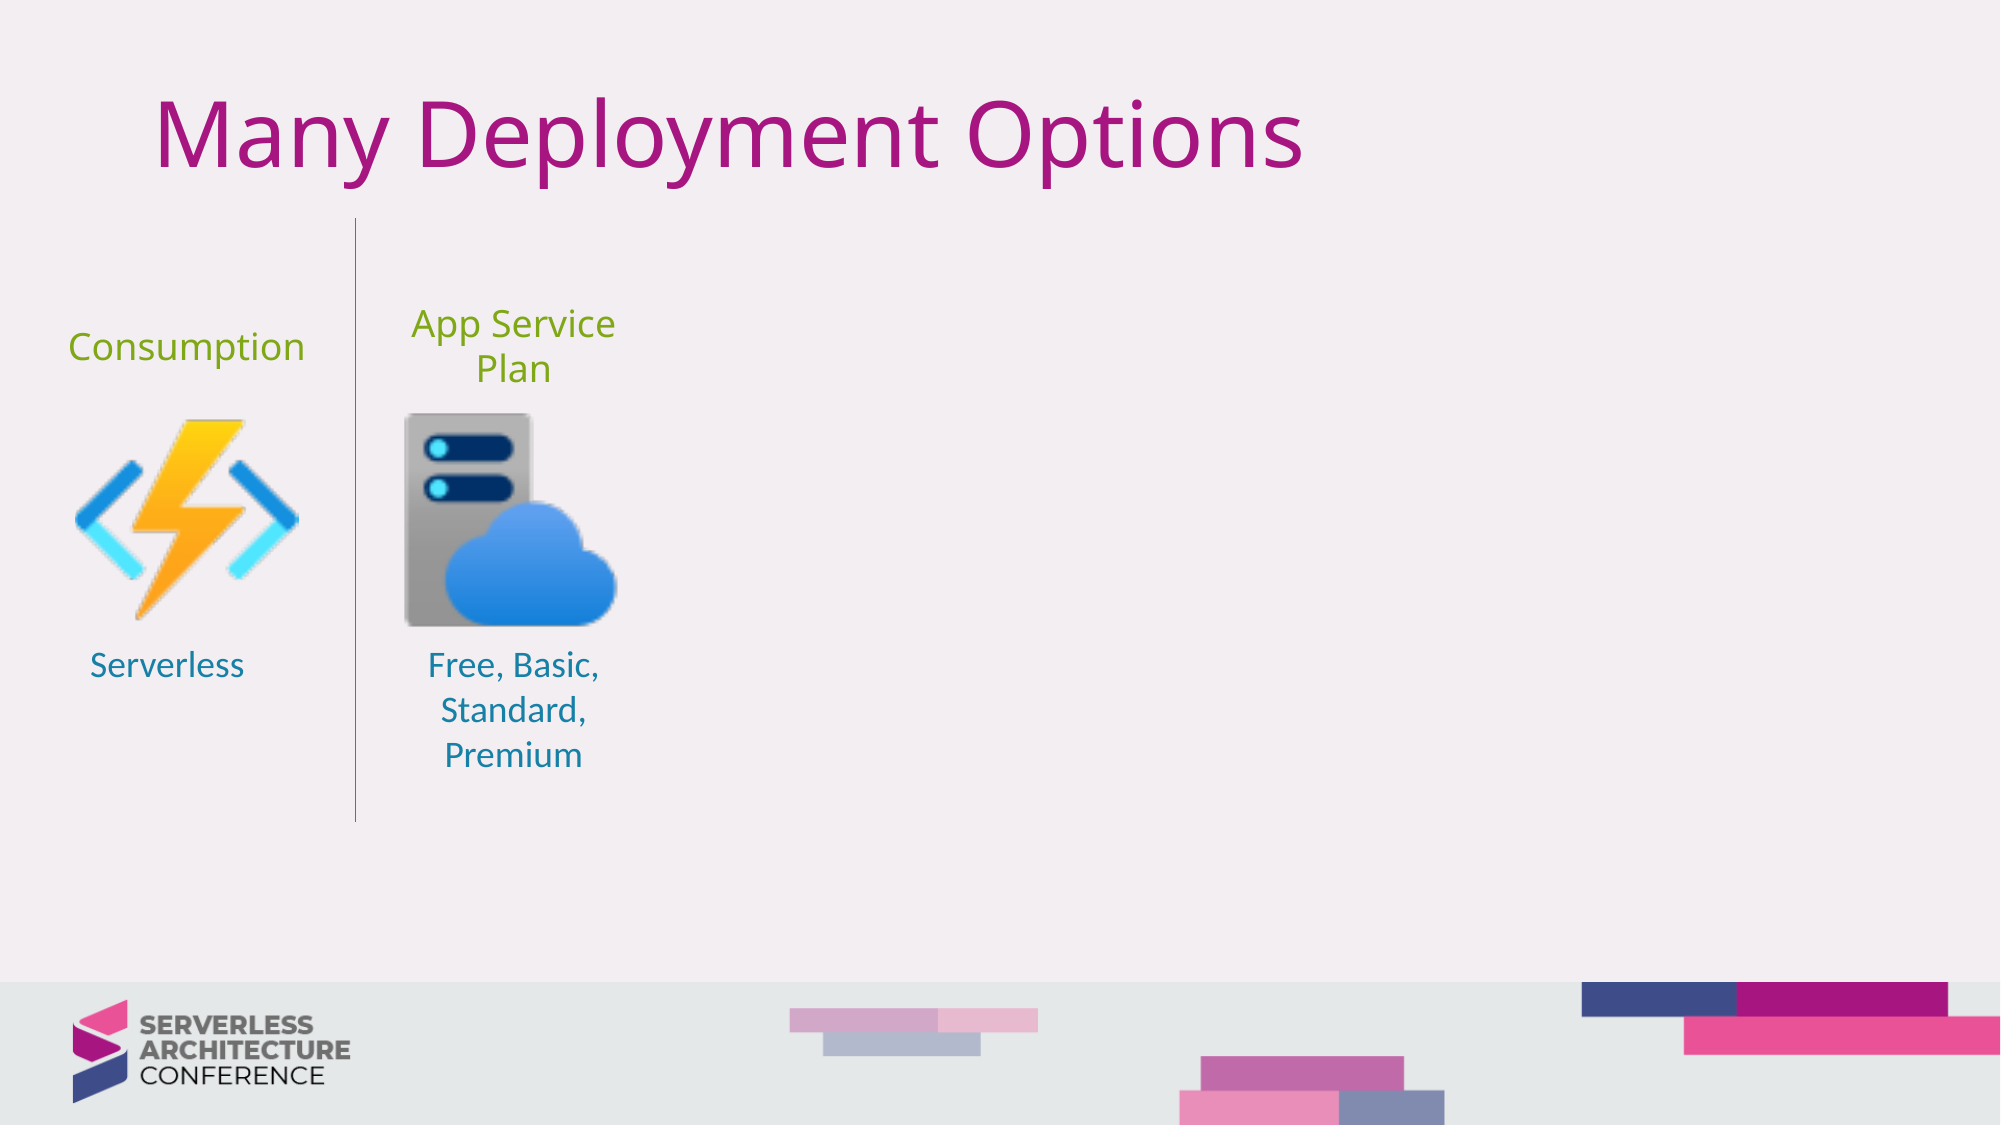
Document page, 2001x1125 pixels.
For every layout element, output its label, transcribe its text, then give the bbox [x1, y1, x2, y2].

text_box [37, 315, 338, 693]
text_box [355, 218, 652, 823]
picture [0, 0, 2001, 1125]
title Many Deployment Options [137, 29, 1863, 247]
